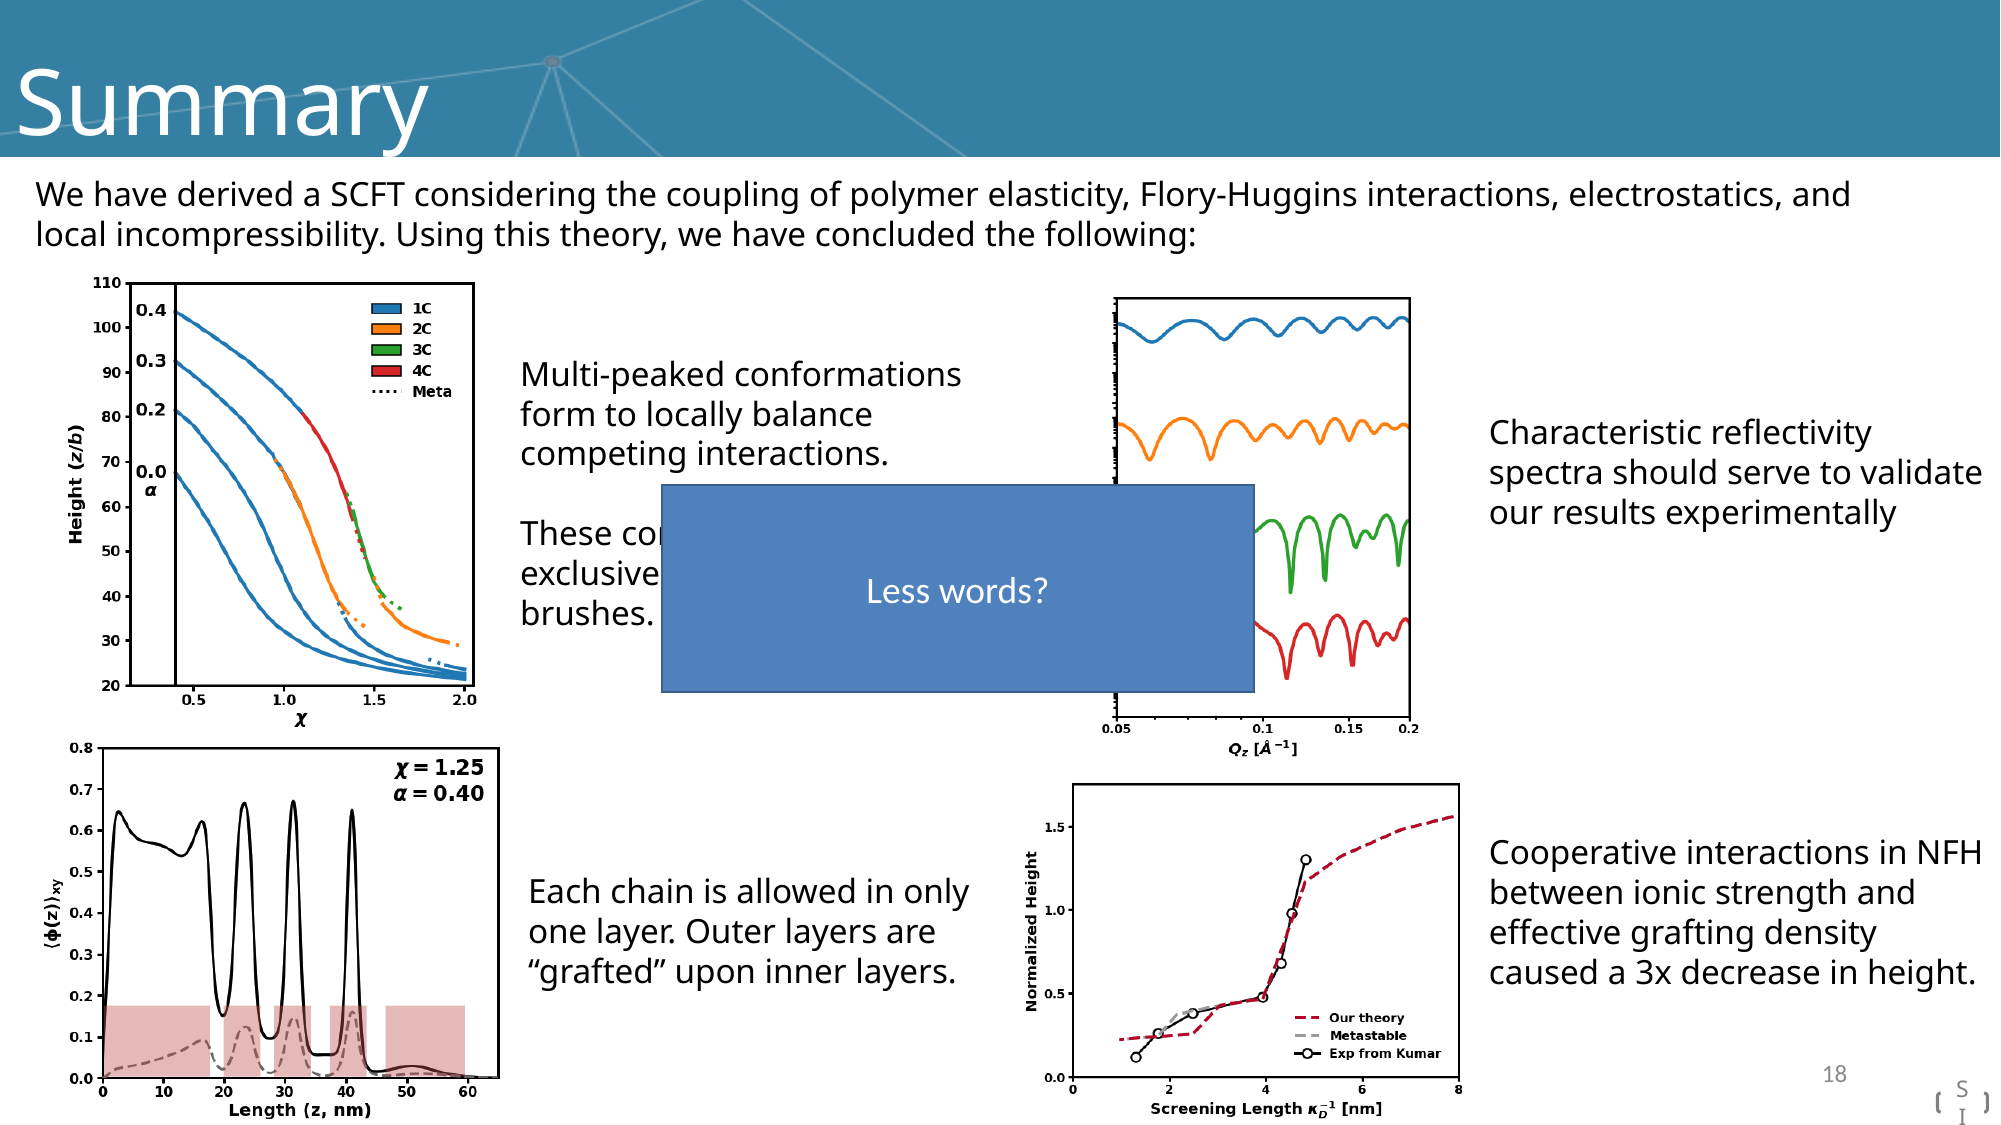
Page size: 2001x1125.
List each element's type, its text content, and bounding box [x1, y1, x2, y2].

slide_number 18 [1468, 1042, 1863, 1103]
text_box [37, 736, 506, 1125]
picture [60, 272, 488, 736]
text_box We have derived a SCFT considering the coupling of polymer elasticity, Flory-Huggins interactions, electrostatics, and local incompressibility. Using this theory, we have concluded the following: [20, 165, 1921, 261]
text_box Less words? [661, 484, 1069, 693]
picture [1069, 293, 1419, 763]
picture [1020, 779, 1468, 1125]
text_box Each chain is allowed in only one layer. Outer layers are “grafted” upon inner layers. [513, 862, 1014, 998]
title Summary [0, 23, 1725, 155]
text_box Characteristic reflectivity spectra should serve to validate our results experimentally [1474, 404, 2000, 539]
text_box Multi-peaked conformations form to locally balance competing interactions. These conformations are exclusive to polyelectrolyte brushes. [505, 345, 1045, 640]
text_box Cooperative interactions in NFH between ionic strength and effective grafting density caused a 3x decrease in height. [1474, 823, 2000, 999]
